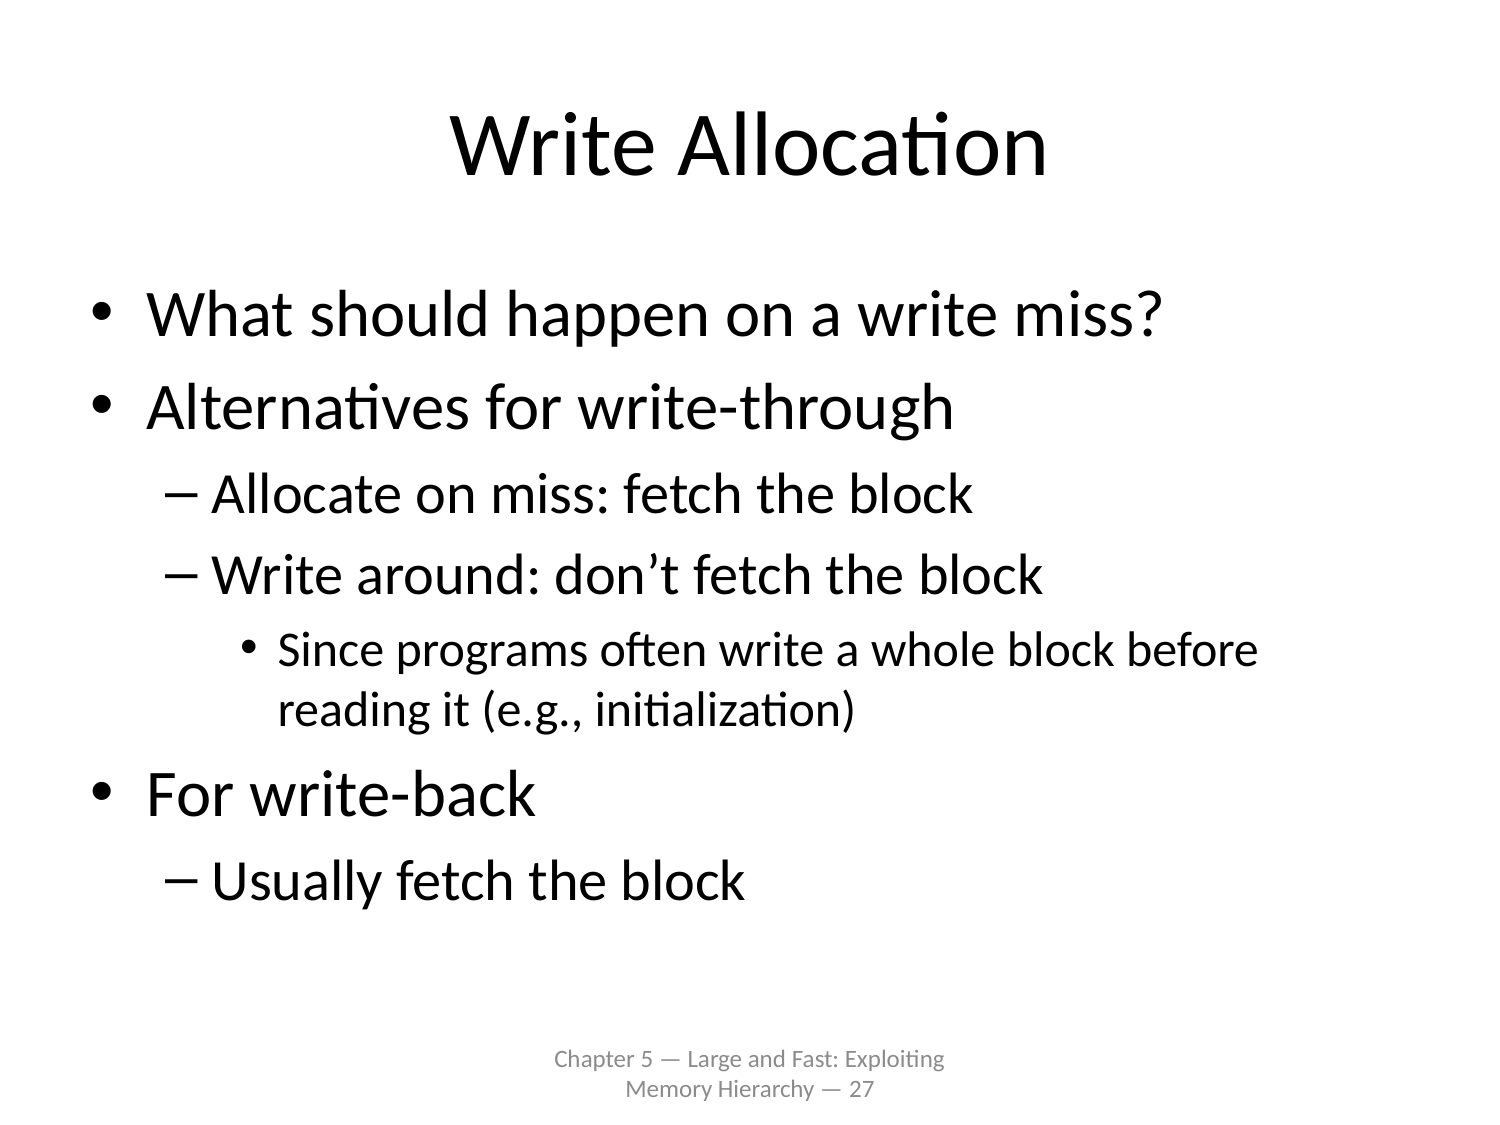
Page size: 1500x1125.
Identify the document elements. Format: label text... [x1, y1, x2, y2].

footer Chapter 5 — Large and Fast: Exploiting Memory Hierarchy — 27 [512, 1042, 988, 1103]
title Write Allocation [75, 45, 1425, 233]
list What should happen on a write miss? Alternatives for write-through Allocate on miss: fetch the block Write around: don’t fetch the block Since programs often write a whole block before reading it (e.g., initialization) For write-back Usually fetch the block [75, 262, 1425, 1005]
